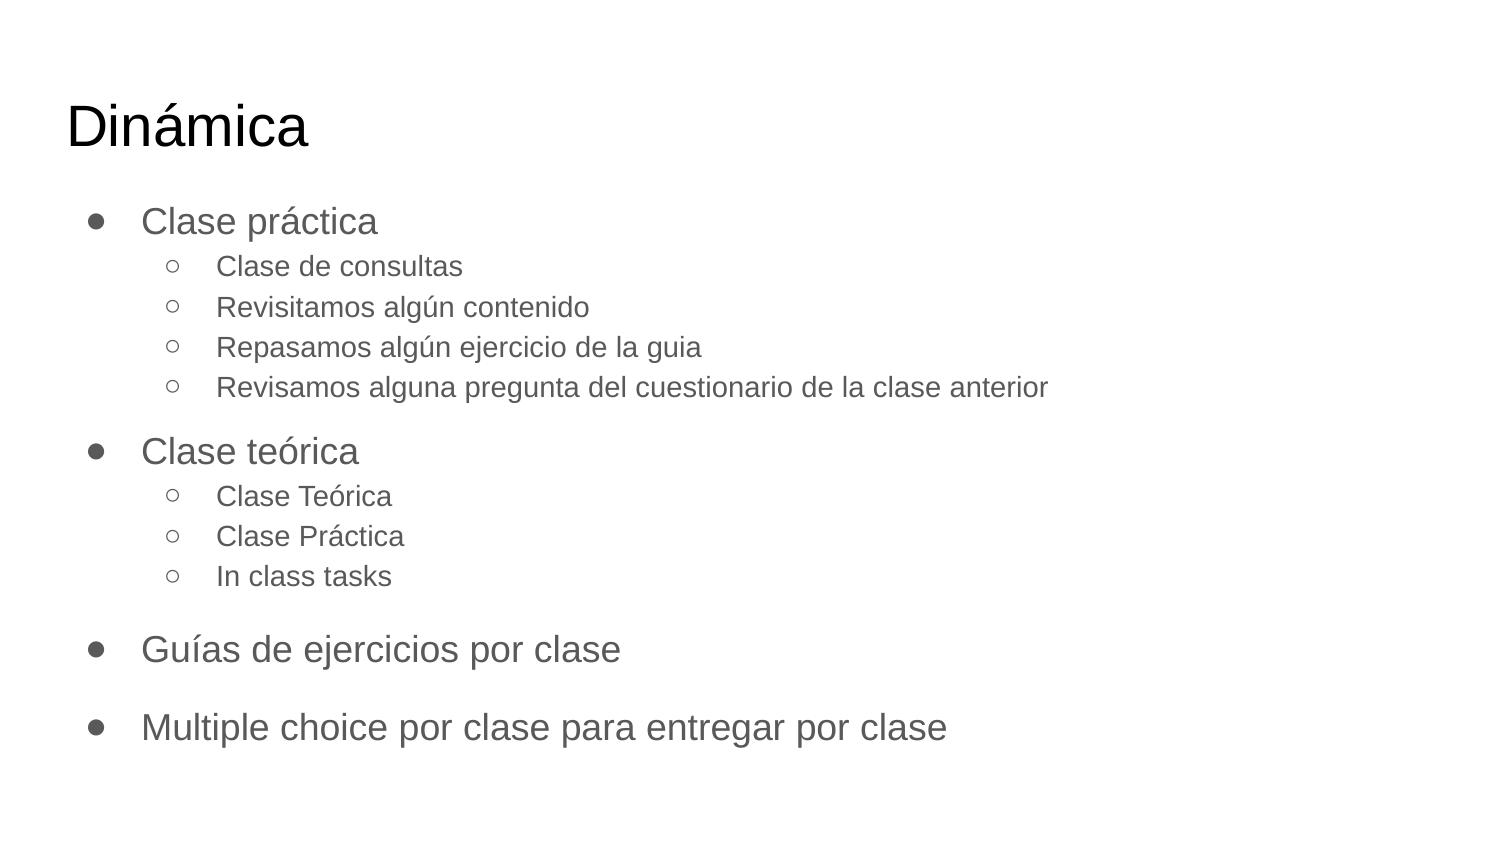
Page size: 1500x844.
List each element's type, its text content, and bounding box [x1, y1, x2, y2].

list Clase práctica Clase de consultas Revisitamos algún contenido Repasamos algún ejercicio de la guia Revisamos alguna pregunta del cuestionario de la clase anterior Clase teórica Clase Teórica Clase Práctica In class tasks Guías de ejercicios por clase Multiple choice por clase para entregar por clase [51, 189, 1449, 750]
title Dinámica [51, 72, 1449, 167]
